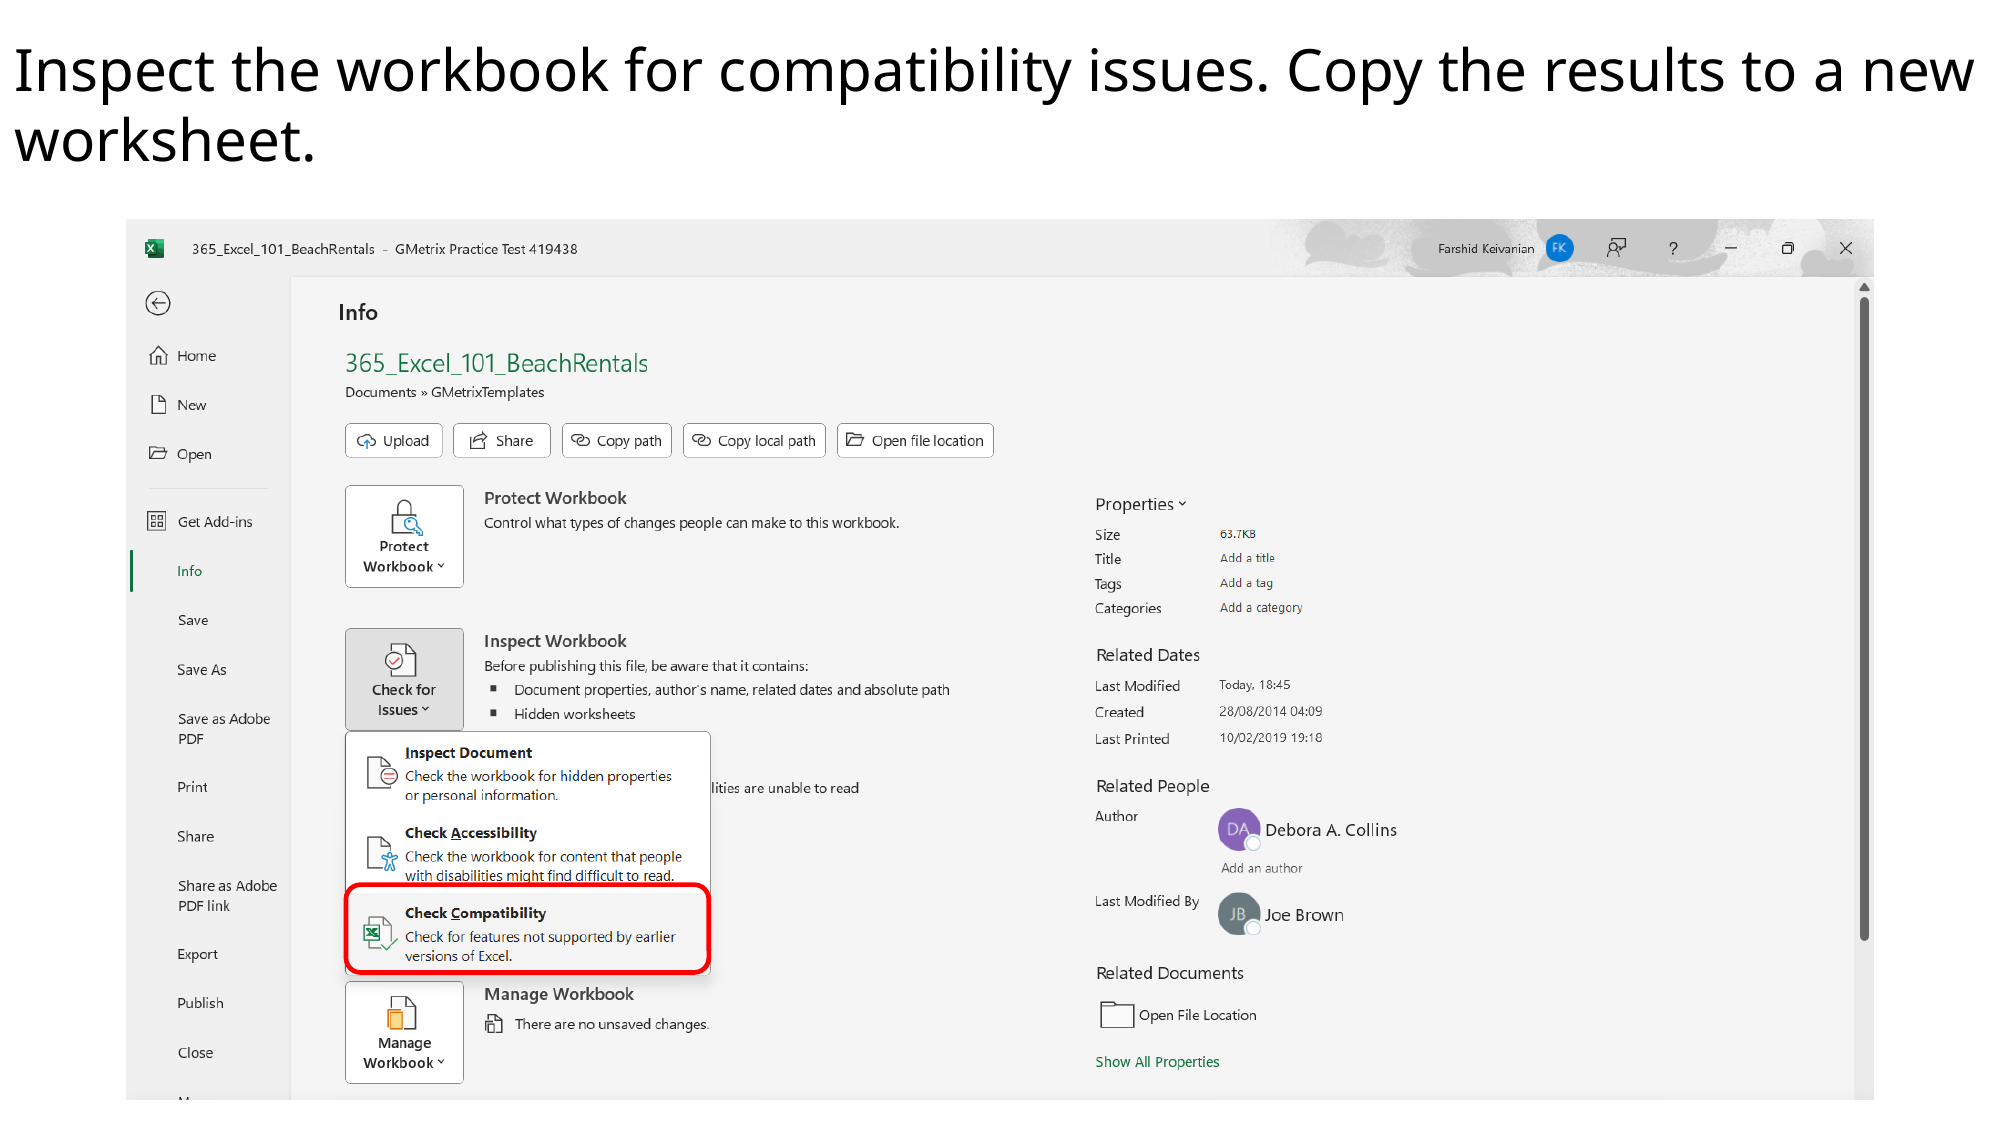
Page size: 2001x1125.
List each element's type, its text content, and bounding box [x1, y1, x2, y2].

text_box Inspect the workbook for compatibility issues. Copy the results to a new worksheet. [0, 25, 2000, 181]
picture [125, 219, 1875, 1101]
